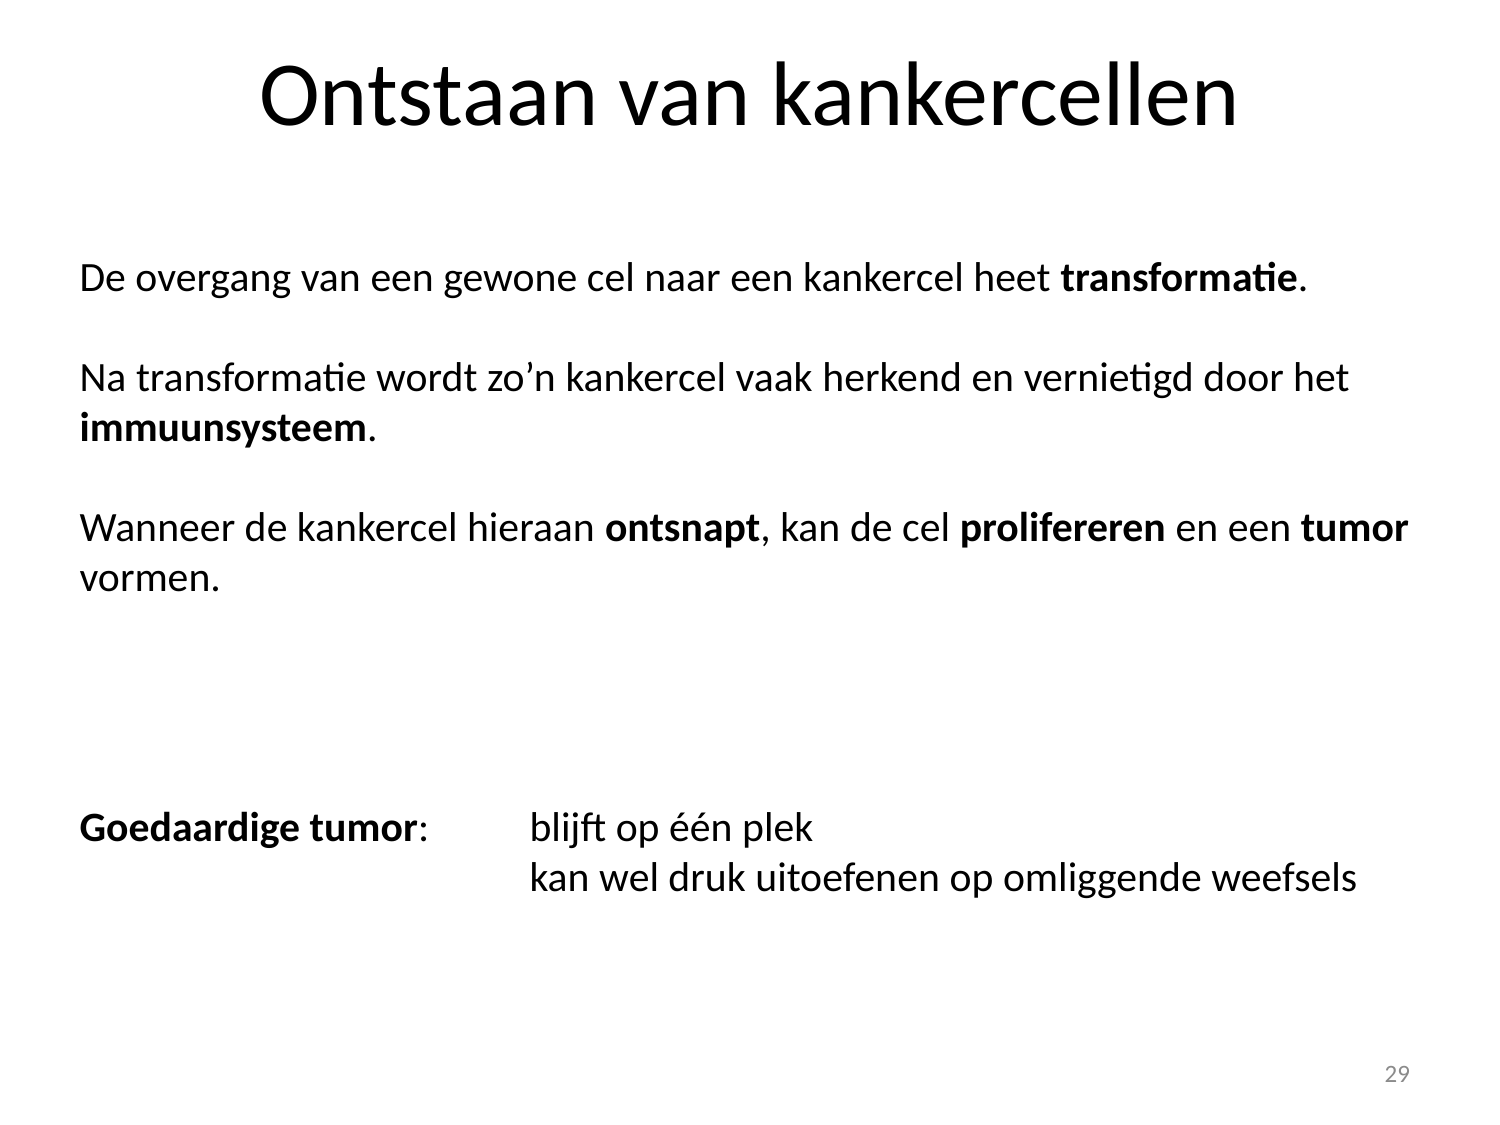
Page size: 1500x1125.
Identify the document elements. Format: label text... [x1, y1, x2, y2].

text_box De overgang van een gewone cel naar een kankercel heet transformatie. Na transformatie wordt zo’n kankercel vaak herkend en vernietigd door het immuunsysteem. Wanneer de kankercel hieraan ontsnapt, kan de cel prolifereren en een tumor vormen. Goedaardige tumor: blijft op één plek kan wel druk uitoefenen op omliggende weefsels [64, 242, 1436, 1008]
title Ontstaan van kankercellen [75, 0, 1425, 183]
slide_number 29 [1074, 1042, 1425, 1103]
